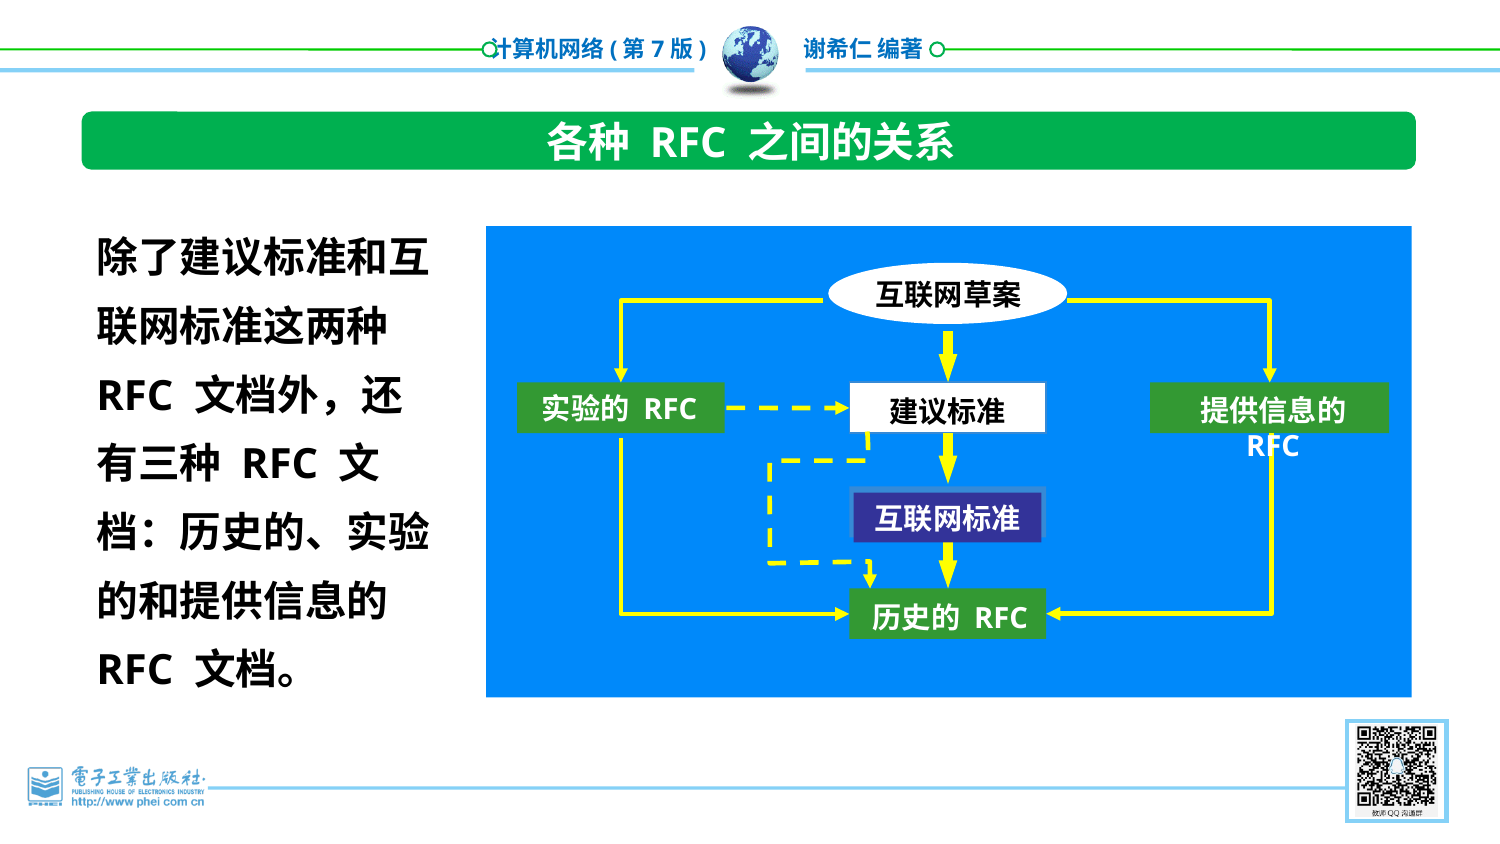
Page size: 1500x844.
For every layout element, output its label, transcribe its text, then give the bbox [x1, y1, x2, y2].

text_box [971, 111, 1416, 170]
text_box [516, 262, 1395, 643]
text_box [486, 226, 1412, 698]
picture [1355, 724, 1438, 817]
picture [23, 764, 208, 809]
text_box [81, 111, 532, 170]
text_box 各种 RFC 之间的关系 [532, 108, 971, 173]
text_box 除了建议标准和互联网标准这两种 RFC 文档外，还有三种 RFC 文档：历史的、实验的和提供信息的 RFC 文档。 [81, 204, 456, 701]
picture [720, 24, 780, 100]
